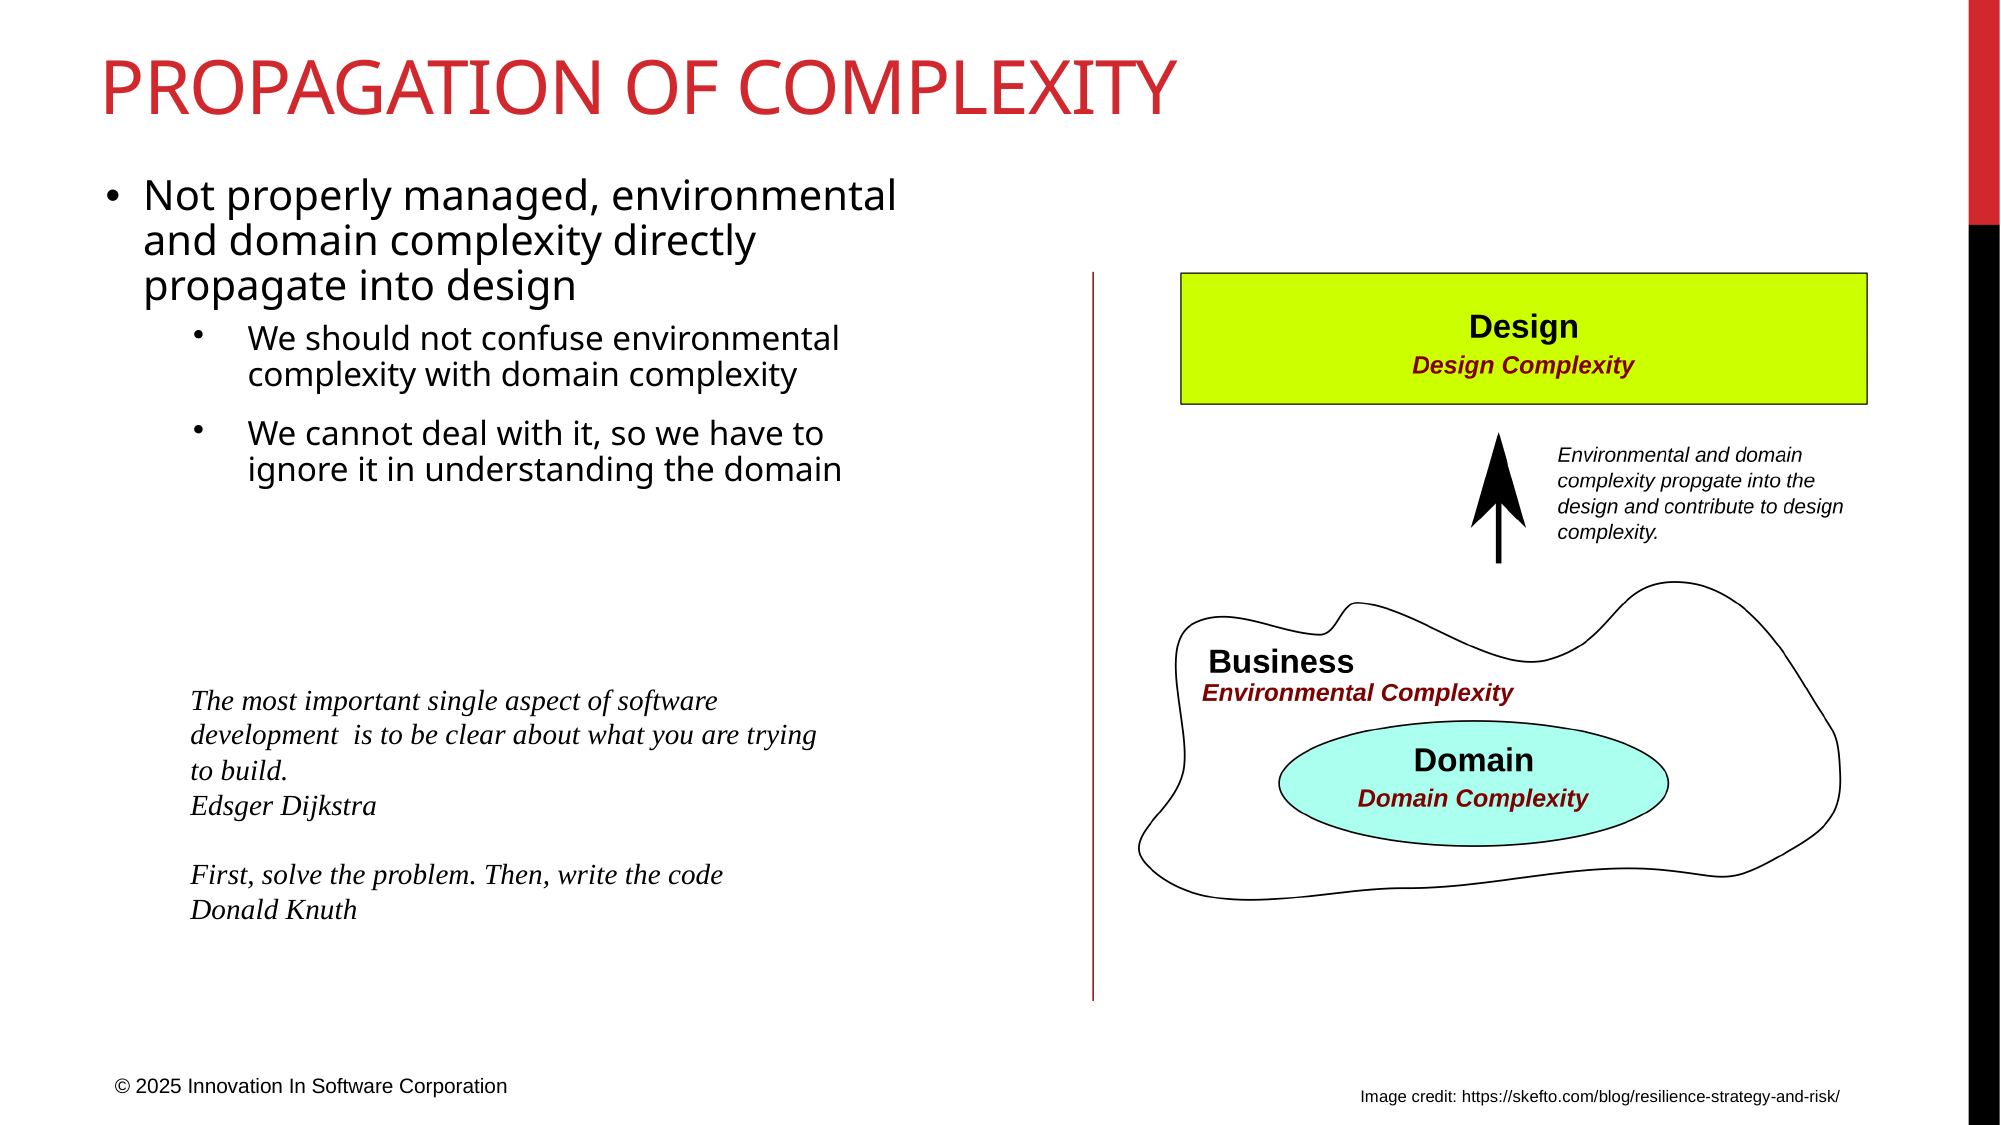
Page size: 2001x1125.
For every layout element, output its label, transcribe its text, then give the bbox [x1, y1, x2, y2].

text_box Image credit: https://skefto.com/blog/resilience-strategy-and-risk/ [543, 1078, 1856, 1114]
title Propagation of Complexity [99, 25, 1415, 145]
list Not properly managed, environmental and domain complexity directly propagate into design We should not confuse environmental complexity with domain complexity We cannot deal with it, so we have to ignore it in understanding the domain [105, 174, 919, 658]
picture [1072, 182, 1944, 940]
footer © 2025 Innovation In Software Corporation [99, 1065, 850, 1112]
text_box The most important single aspect of software development is to be clear about what you are trying to build. Edsger Dijkstra First, solve the problem. Then, write the code Donald Knuth [175, 673, 855, 914]
